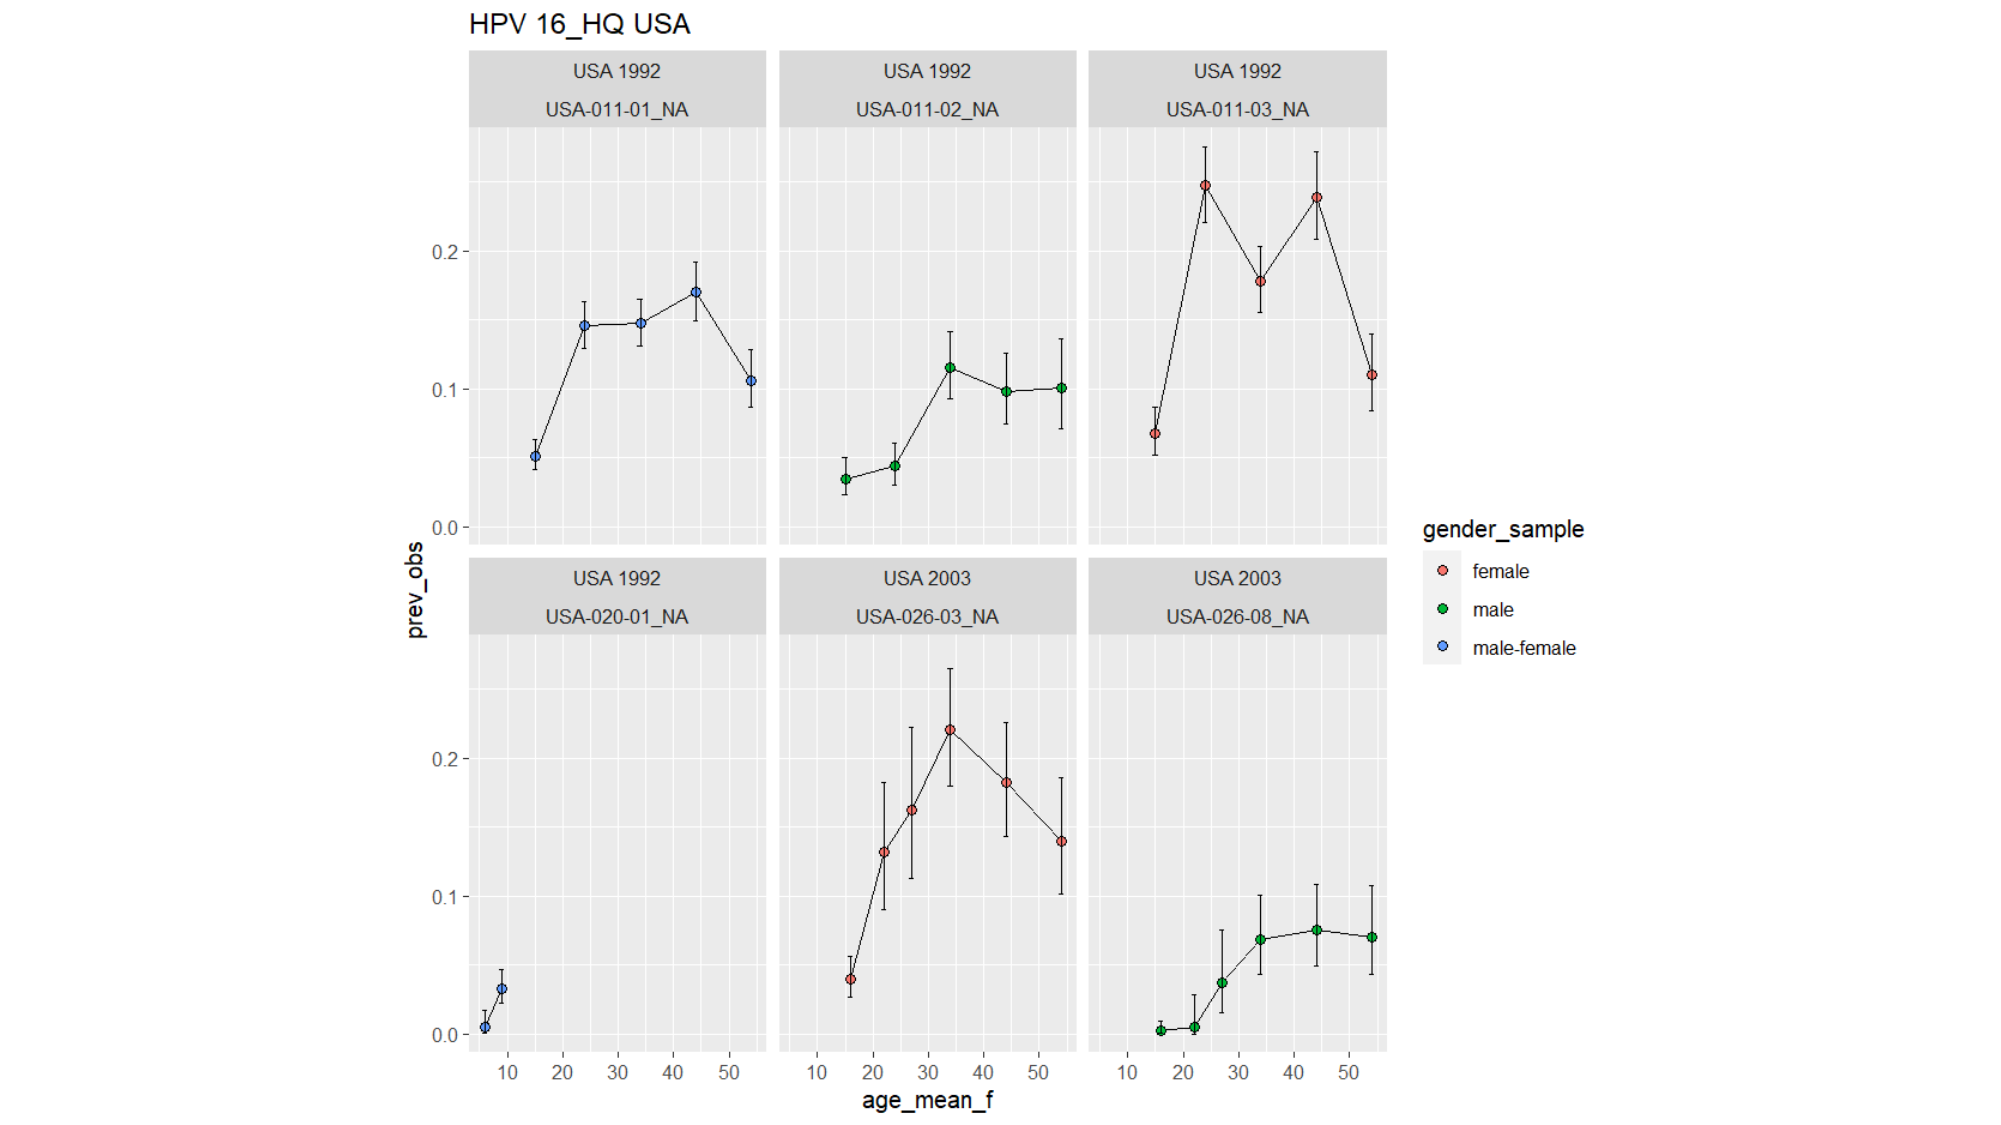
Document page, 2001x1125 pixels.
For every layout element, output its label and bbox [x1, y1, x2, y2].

picture [390, 0, 1610, 1125]
